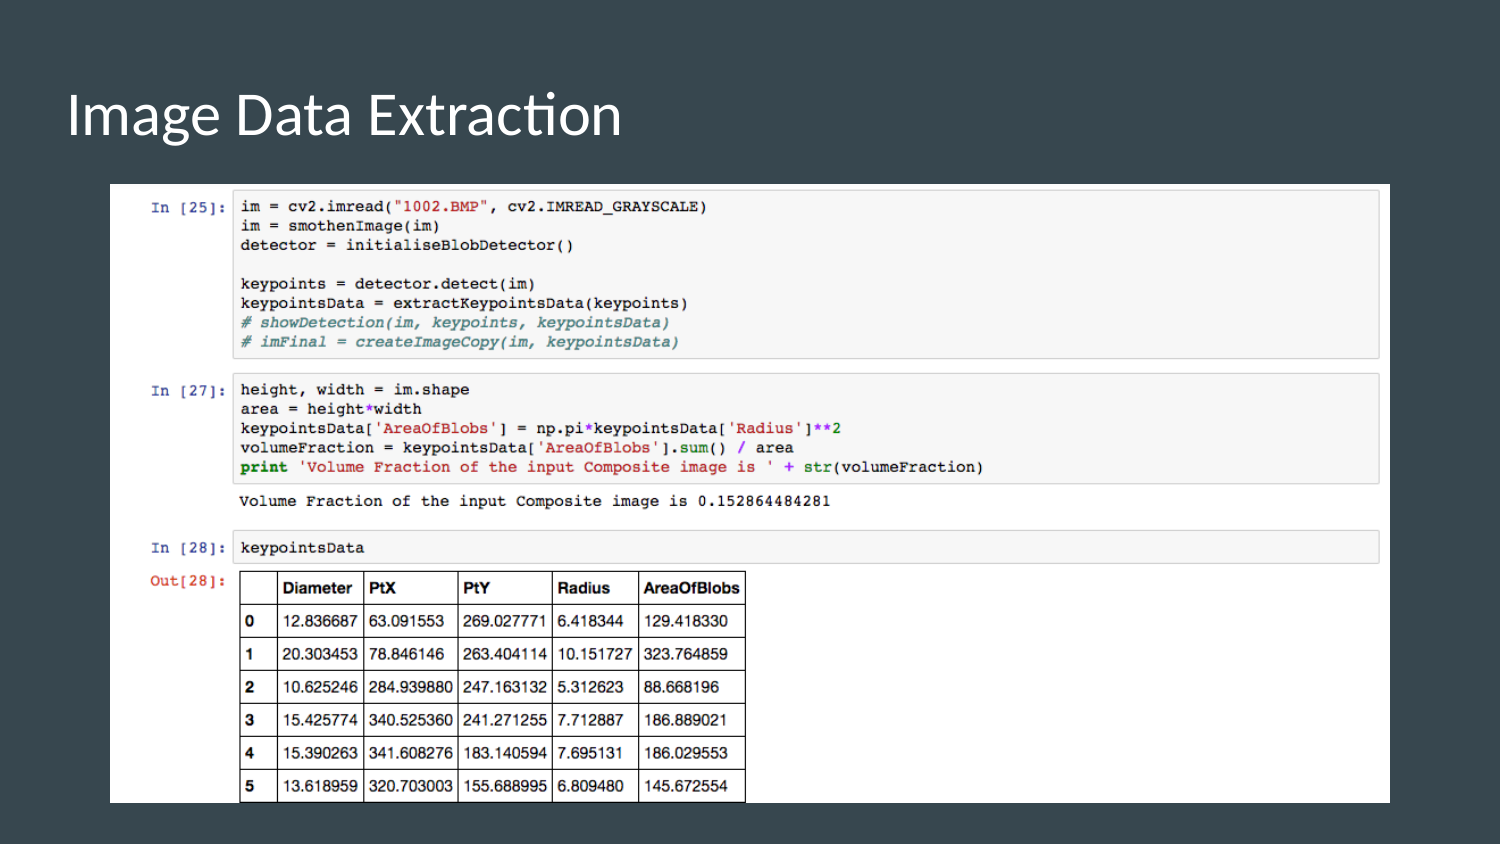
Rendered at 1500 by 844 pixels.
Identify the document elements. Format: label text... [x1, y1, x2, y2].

title Image Data Extraction [51, 57, 1449, 152]
picture [109, 184, 1391, 803]
